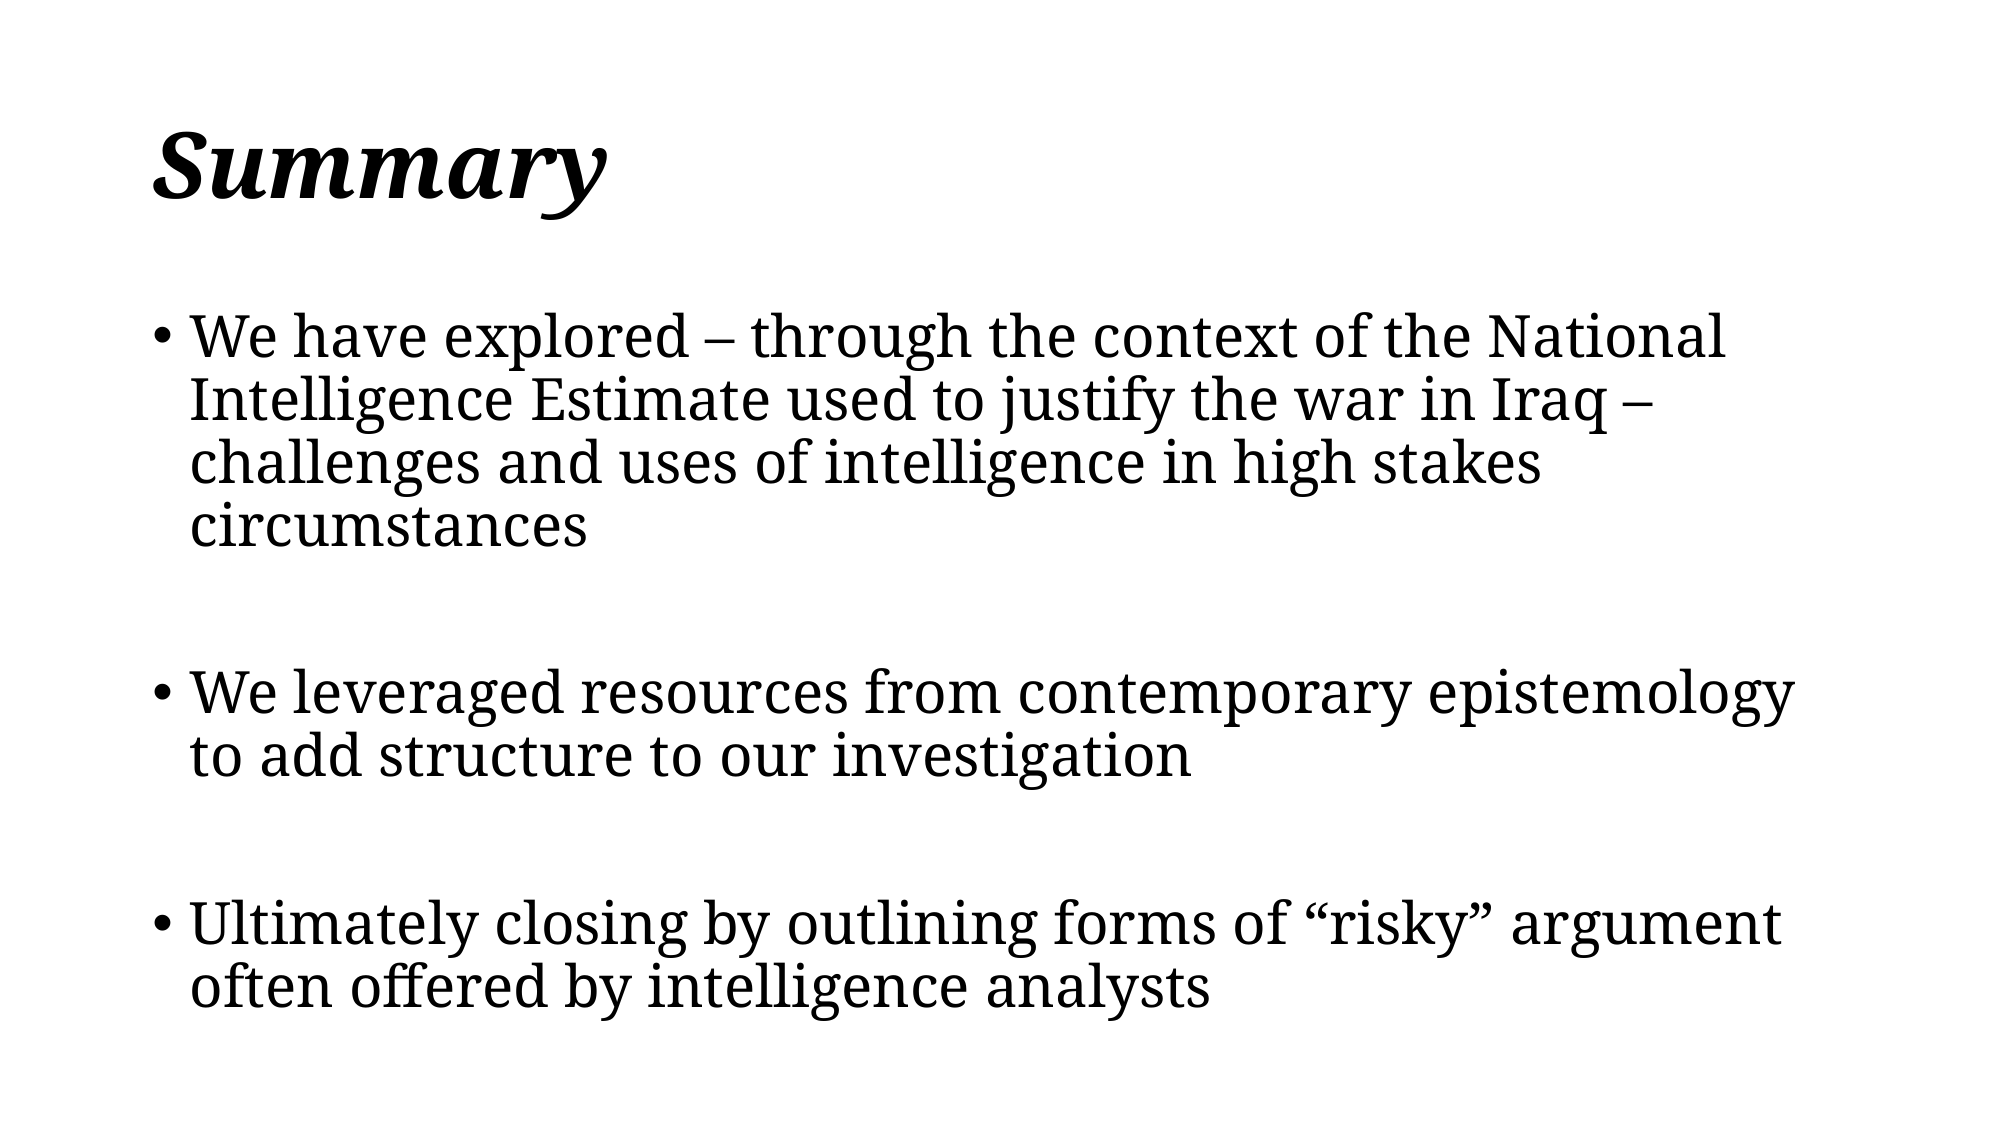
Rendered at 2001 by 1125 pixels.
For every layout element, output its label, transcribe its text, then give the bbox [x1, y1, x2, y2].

title Summary [137, 59, 1863, 278]
list We have explored – through the context of the National Intelligence Estimate used to justify the war in Iraq – challenges and uses of intelligence in high stakes circumstances We leveraged resources from contemporary epistemology to add structure to our investigation Ultimately closing by outlining forms of “risky” argument often offered by intelligence analysts [137, 299, 1863, 1014]
